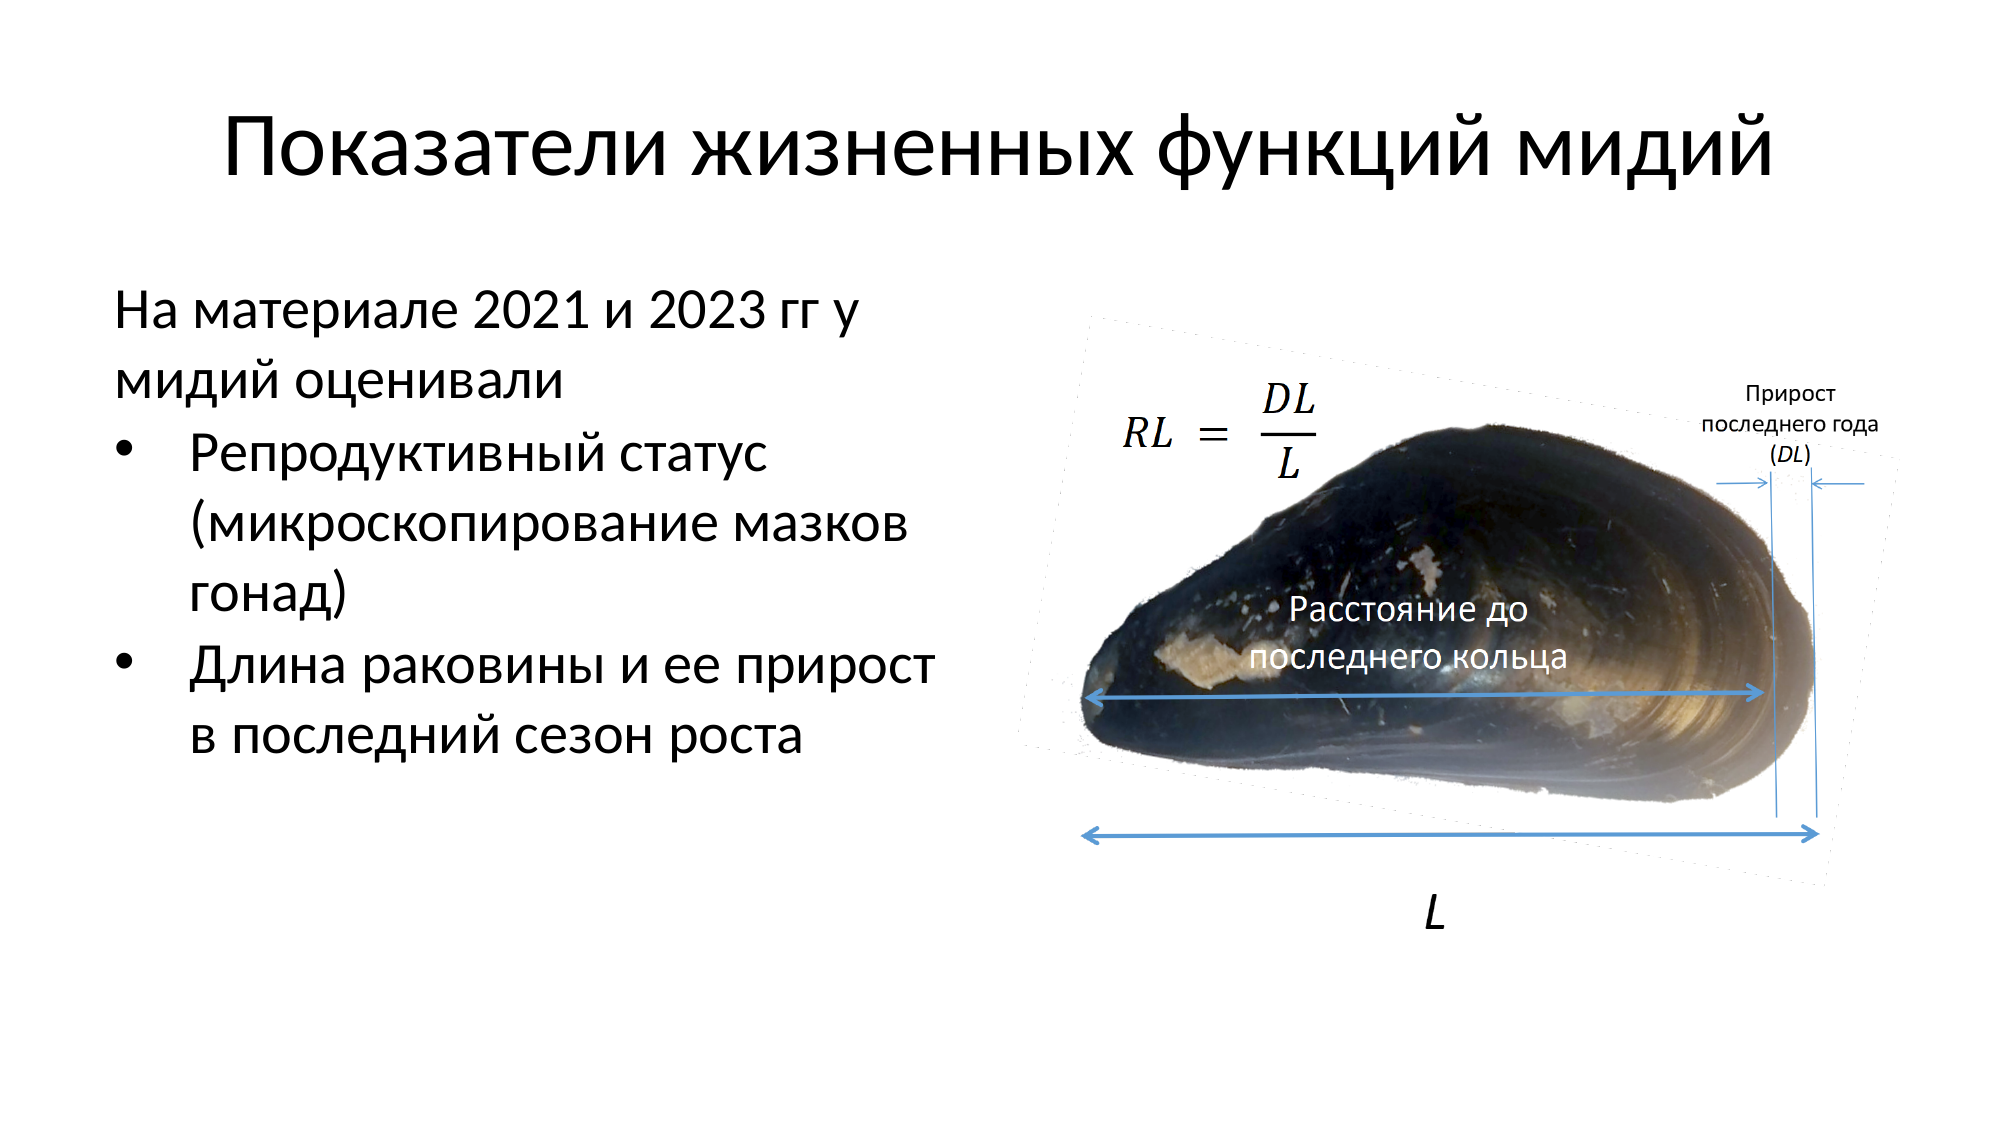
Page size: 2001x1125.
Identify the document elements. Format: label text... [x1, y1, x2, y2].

title Показатели жизненных функций мидий [99, 45, 1900, 233]
list На материале 2021 и 2023 гг у мидий оценивали Репродуктивный статус (микроскопирование мазков гонад) Длина раковины и ее прирост в последний сезон роста [99, 262, 984, 1005]
picture [1016, 316, 1901, 951]
